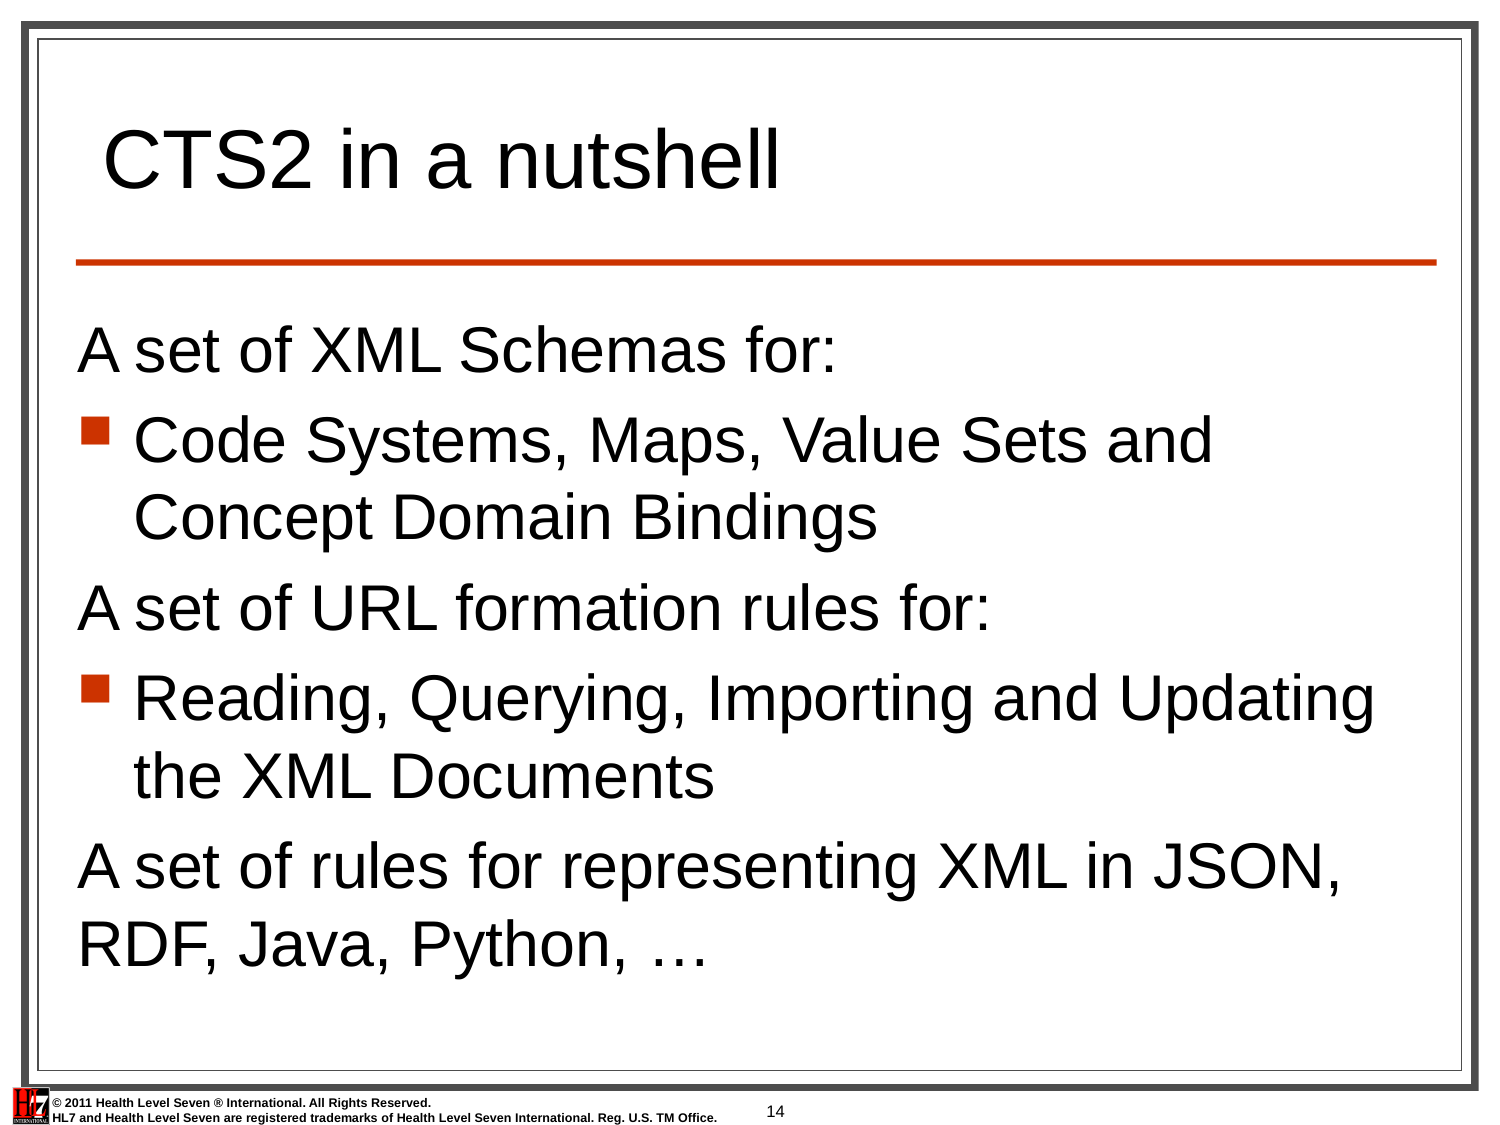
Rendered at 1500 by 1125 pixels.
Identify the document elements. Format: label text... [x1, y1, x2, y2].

slide_number 14 [712, 1071, 801, 1125]
list A set of XML Schemas for: Code Systems, Maps, Value Sets and Concept Domain Bindings A set of URL formation rules for: Reading, Querying, Importing and Updating the XML Documents A set of rules for representing XML in JSON, RDF, Java, Python, … [62, 299, 1438, 1026]
picture [12, 1087, 50, 1125]
title CTS2 in a nutshell [87, 77, 1426, 213]
